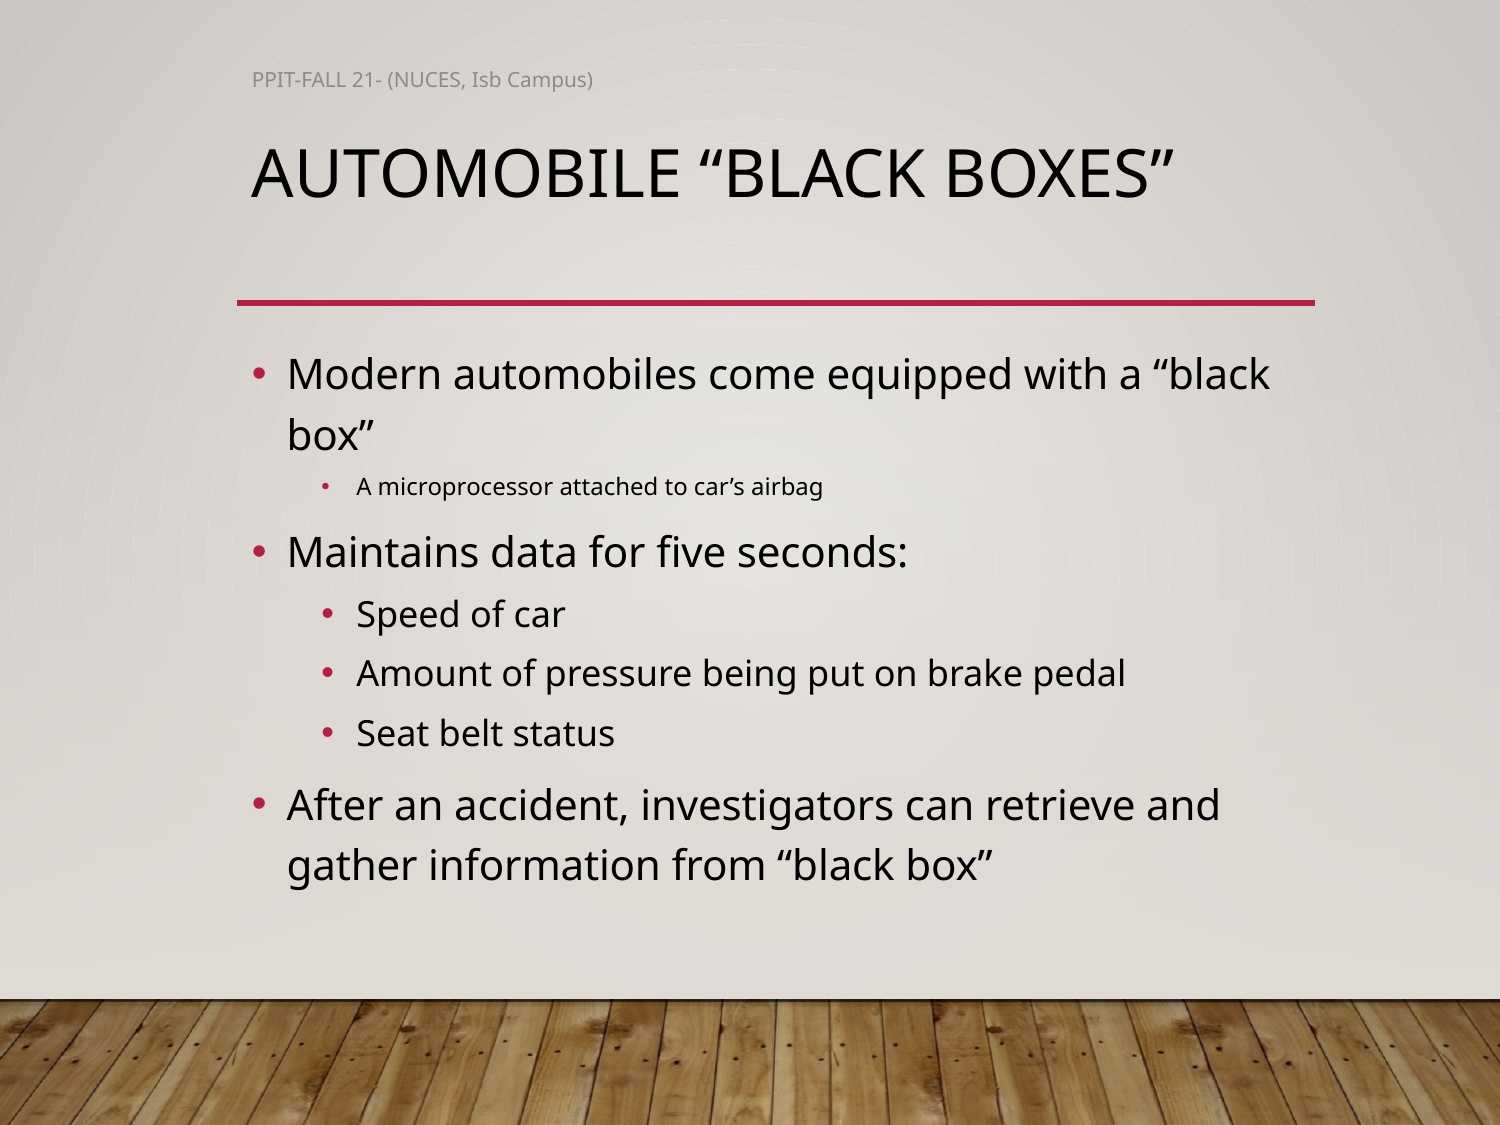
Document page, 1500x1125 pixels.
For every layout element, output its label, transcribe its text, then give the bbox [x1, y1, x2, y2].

list Modern automobiles come equipped with a “black box” A microprocessor attached to car’s airbag Maintains data for five seconds: Speed of car Amount of pressure being put on brake pedal Seat belt status After an accident, investigators can retrieve and gather information from “black box” [236, 330, 1315, 897]
footer PPIT-FALL 21- (NUCES, Isb Campus) [236, 54, 899, 105]
picture [0, 999, 1500, 1125]
title Automobile “Black Boxes” [236, 131, 1315, 305]
